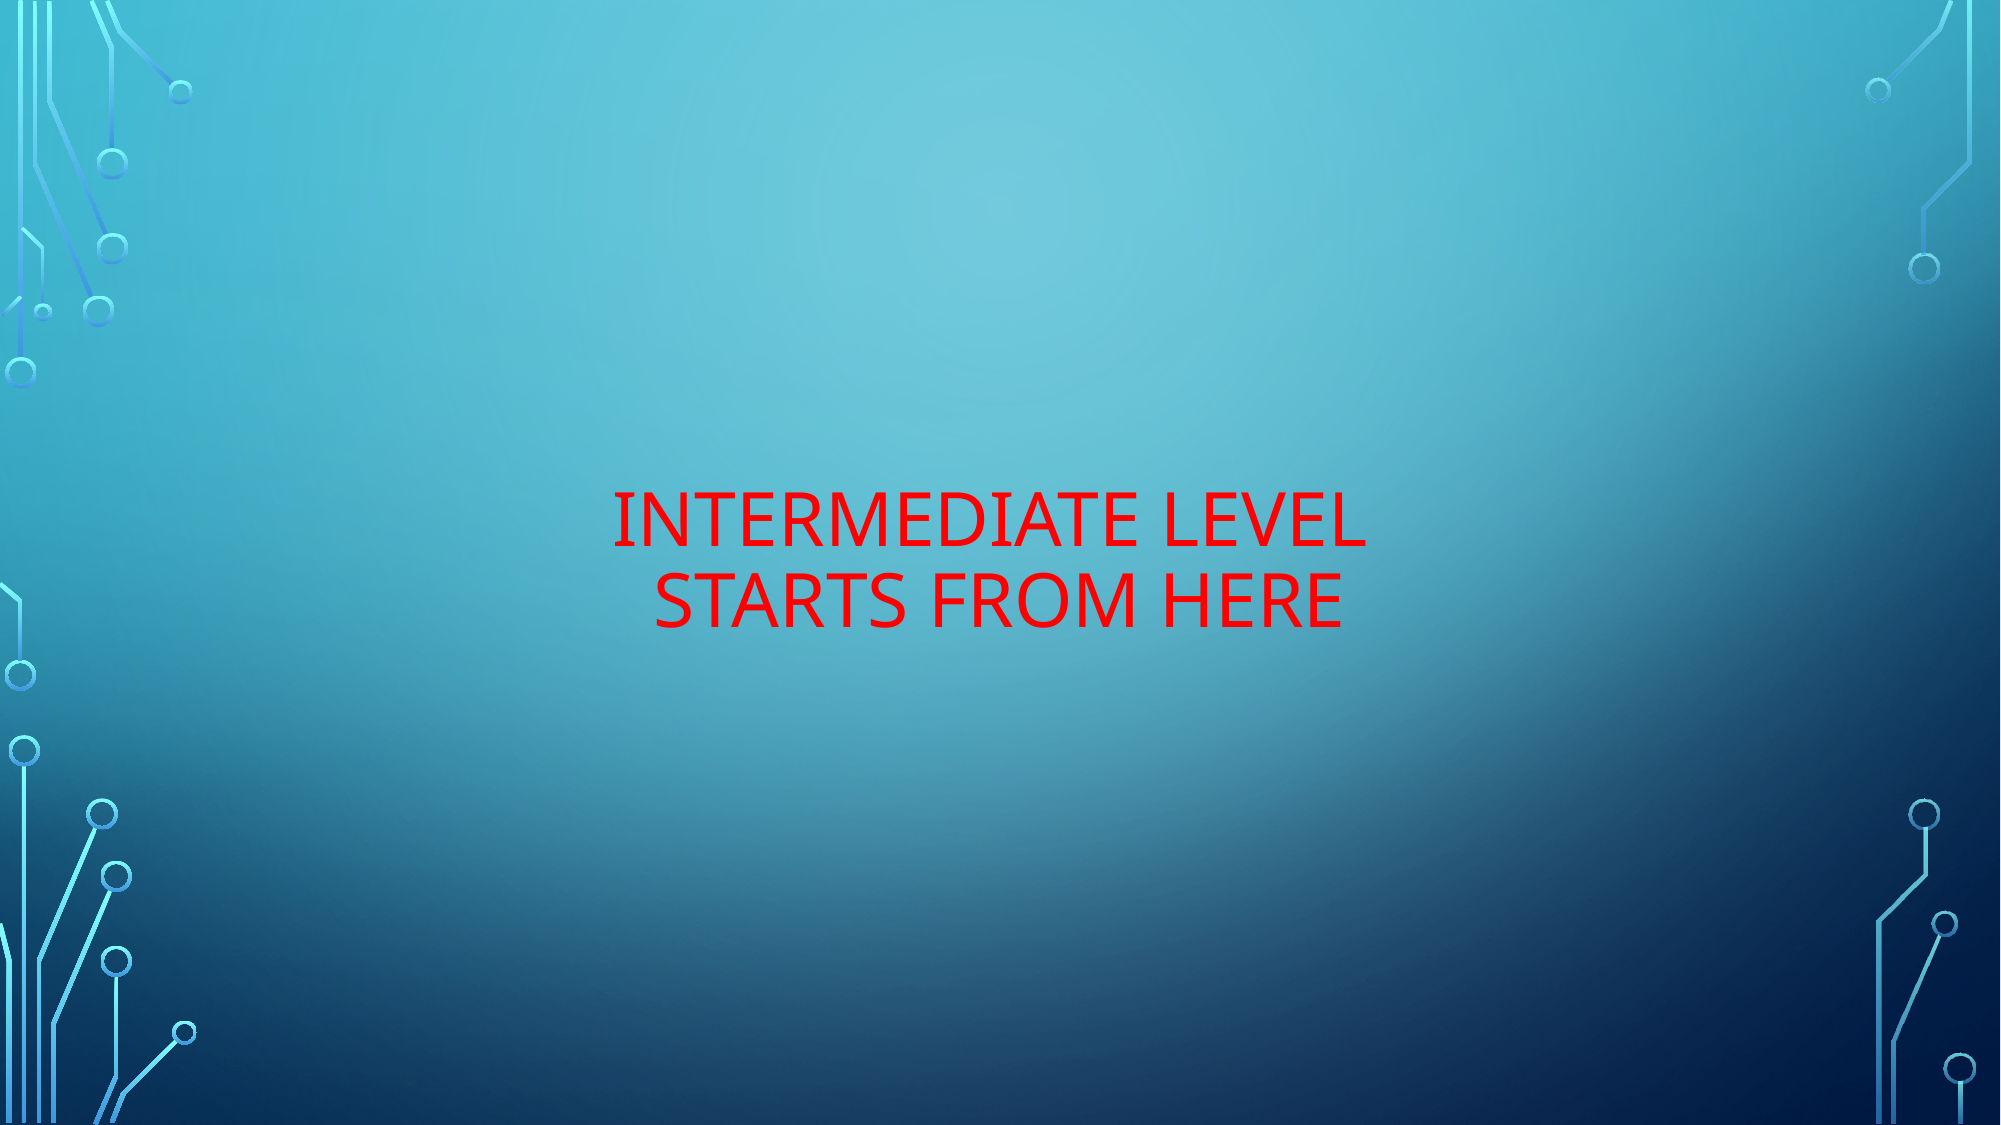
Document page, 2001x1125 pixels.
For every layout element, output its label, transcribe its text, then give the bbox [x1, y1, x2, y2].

text_box Intermediate level Starts from here [187, 441, 1813, 684]
